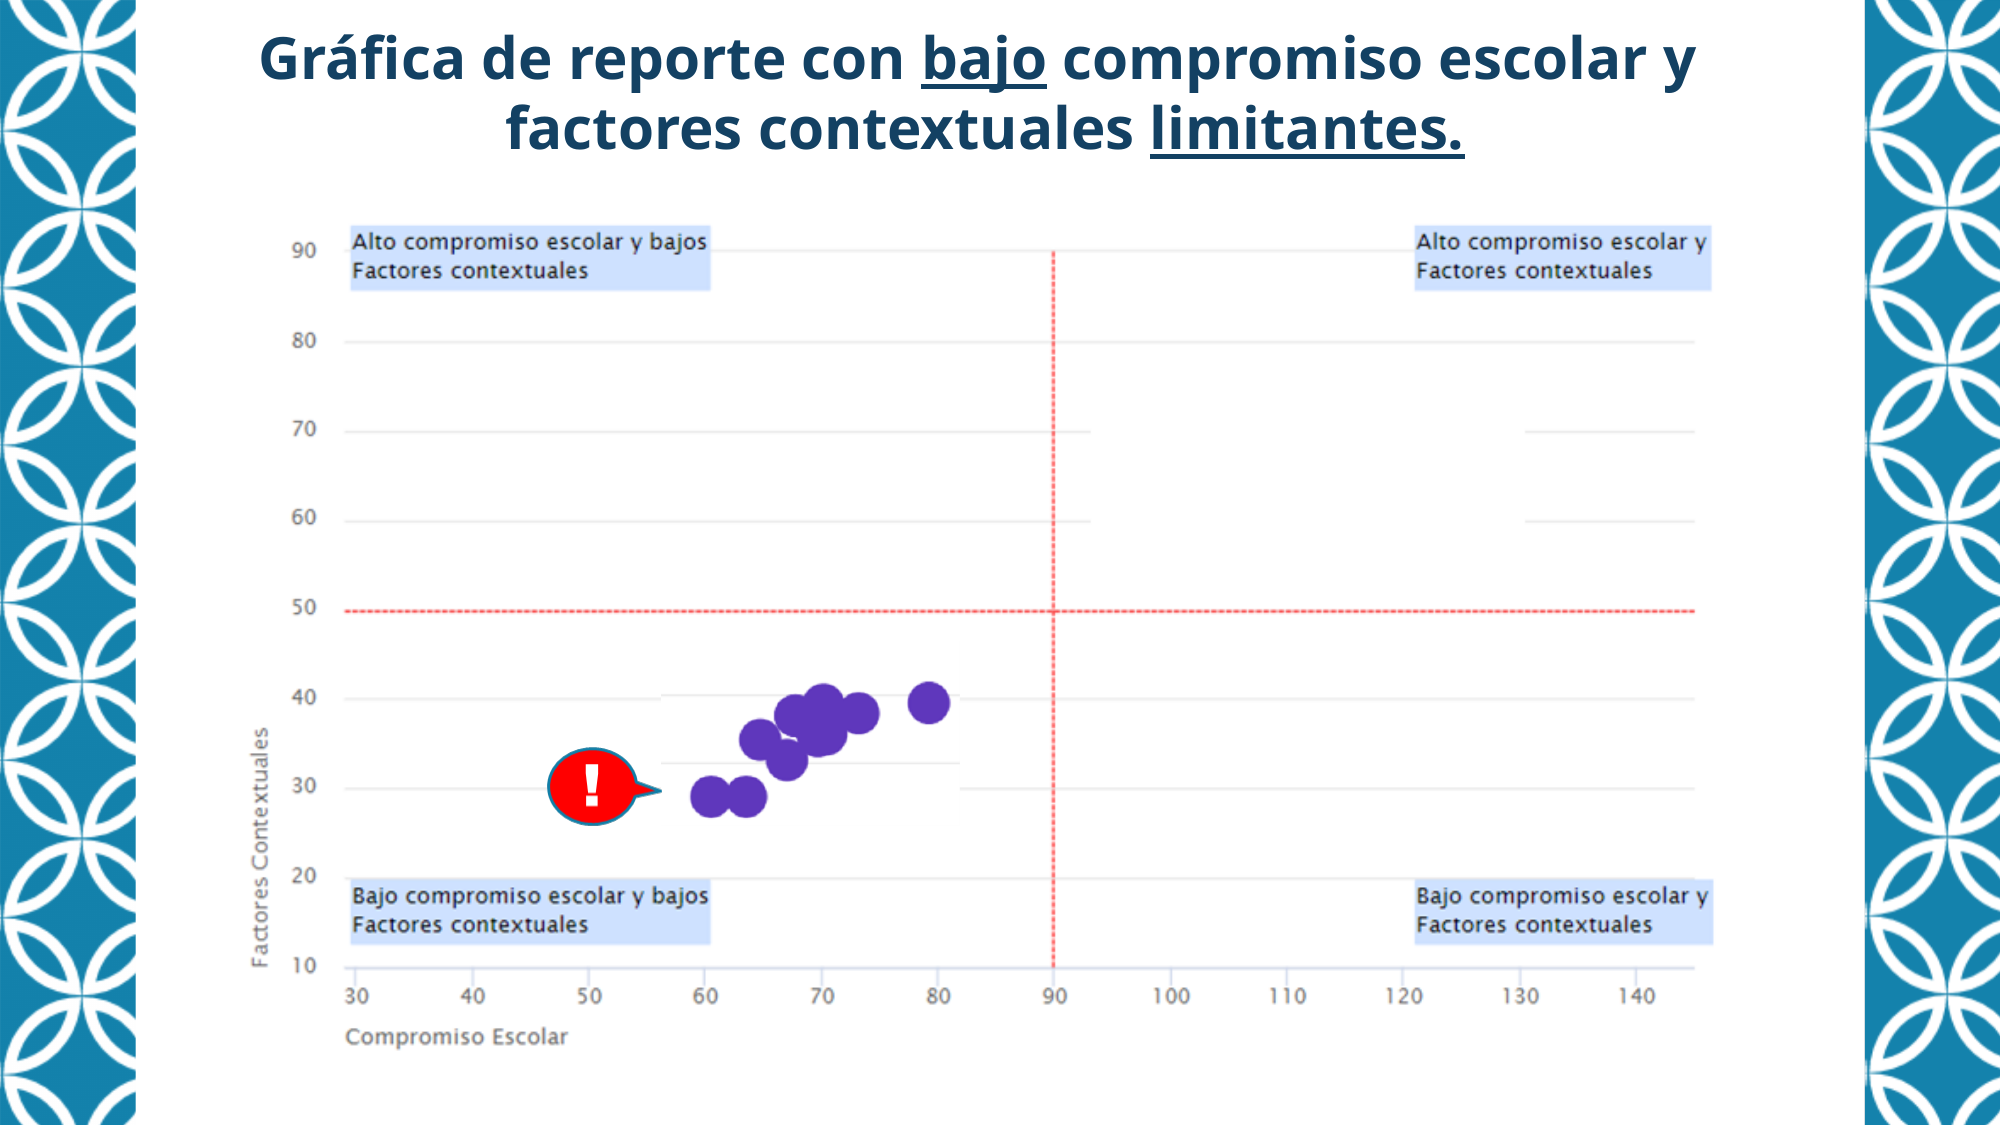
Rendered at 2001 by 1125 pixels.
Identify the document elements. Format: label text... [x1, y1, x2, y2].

picture [1863, 0, 2000, 1125]
picture [0, 131, 1763, 1067]
text_box Gráfica de reporte con bajo compromiso escolar y factores contextuales limitantes. [179, 14, 1790, 169]
